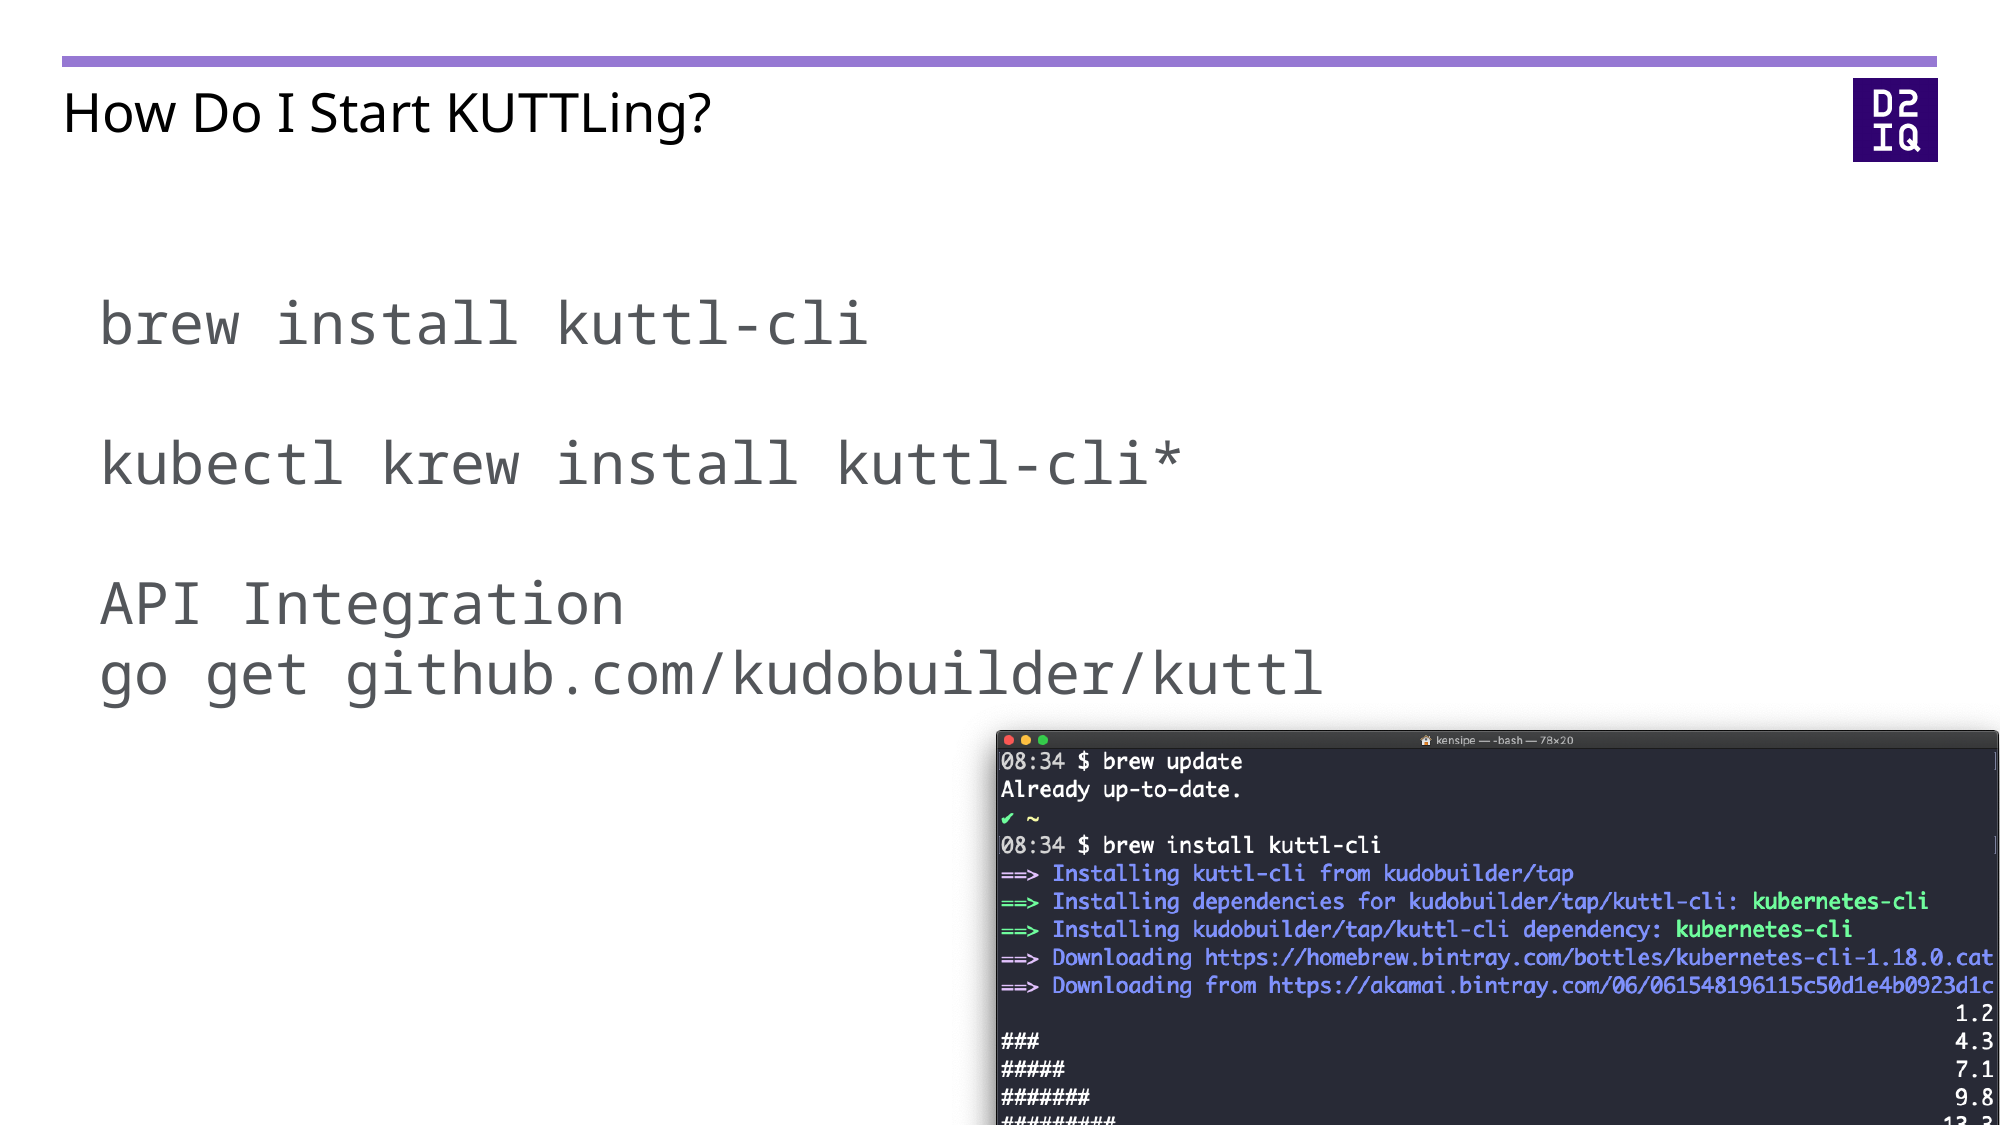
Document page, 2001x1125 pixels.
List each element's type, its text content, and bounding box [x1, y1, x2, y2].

picture [948, 698, 2000, 1125]
title How Do I Start KUTTLing? [62, 78, 1838, 162]
picture [1853, 78, 1938, 162]
list brew install kuttl-cli kubectl krew install kuttl-cli* API Integration go get github.com/kudobuilder/kuttl [62, 286, 1937, 1037]
